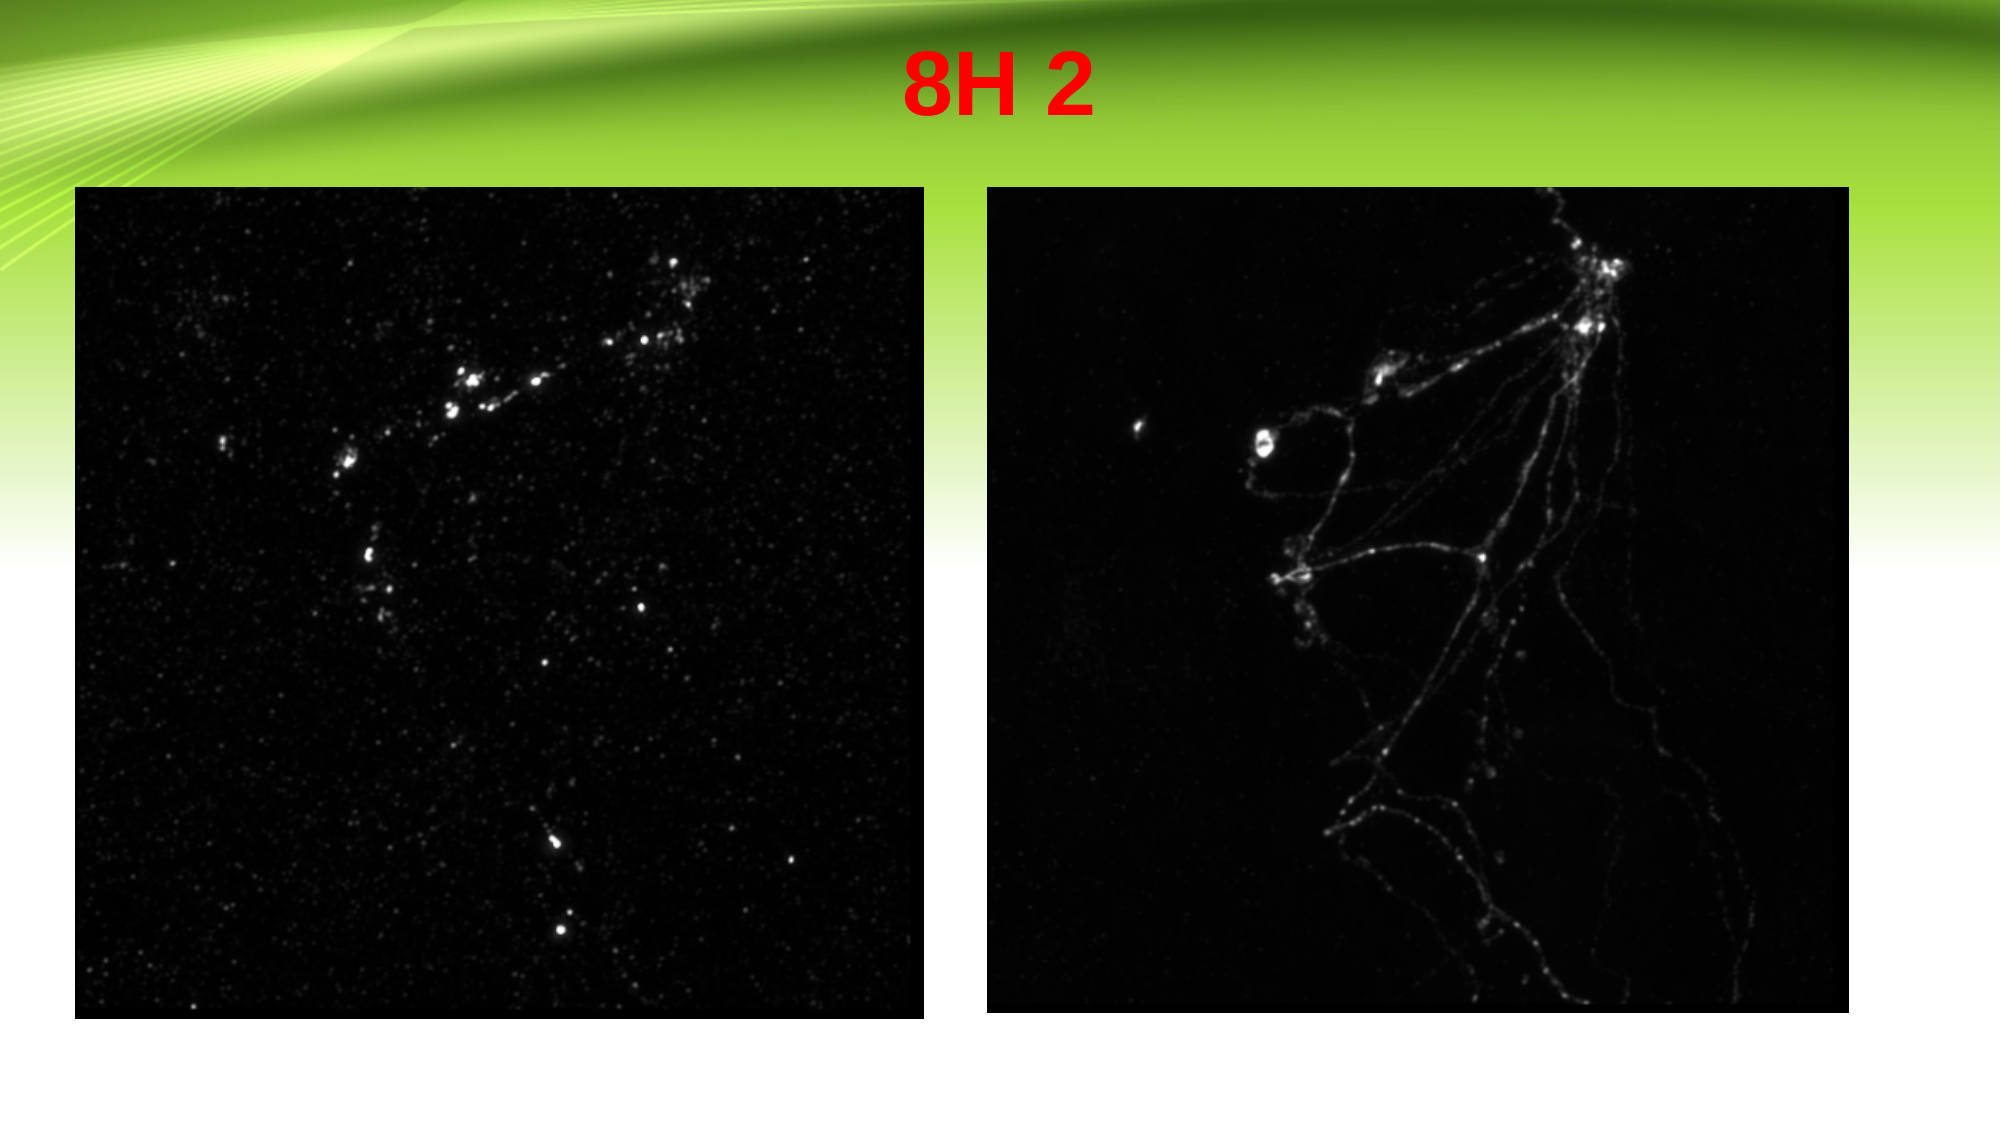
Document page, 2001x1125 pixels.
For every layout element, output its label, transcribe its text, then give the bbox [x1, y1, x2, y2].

title 8H 2 [99, 0, 1900, 173]
picture [0, 0, 2000, 1124]
